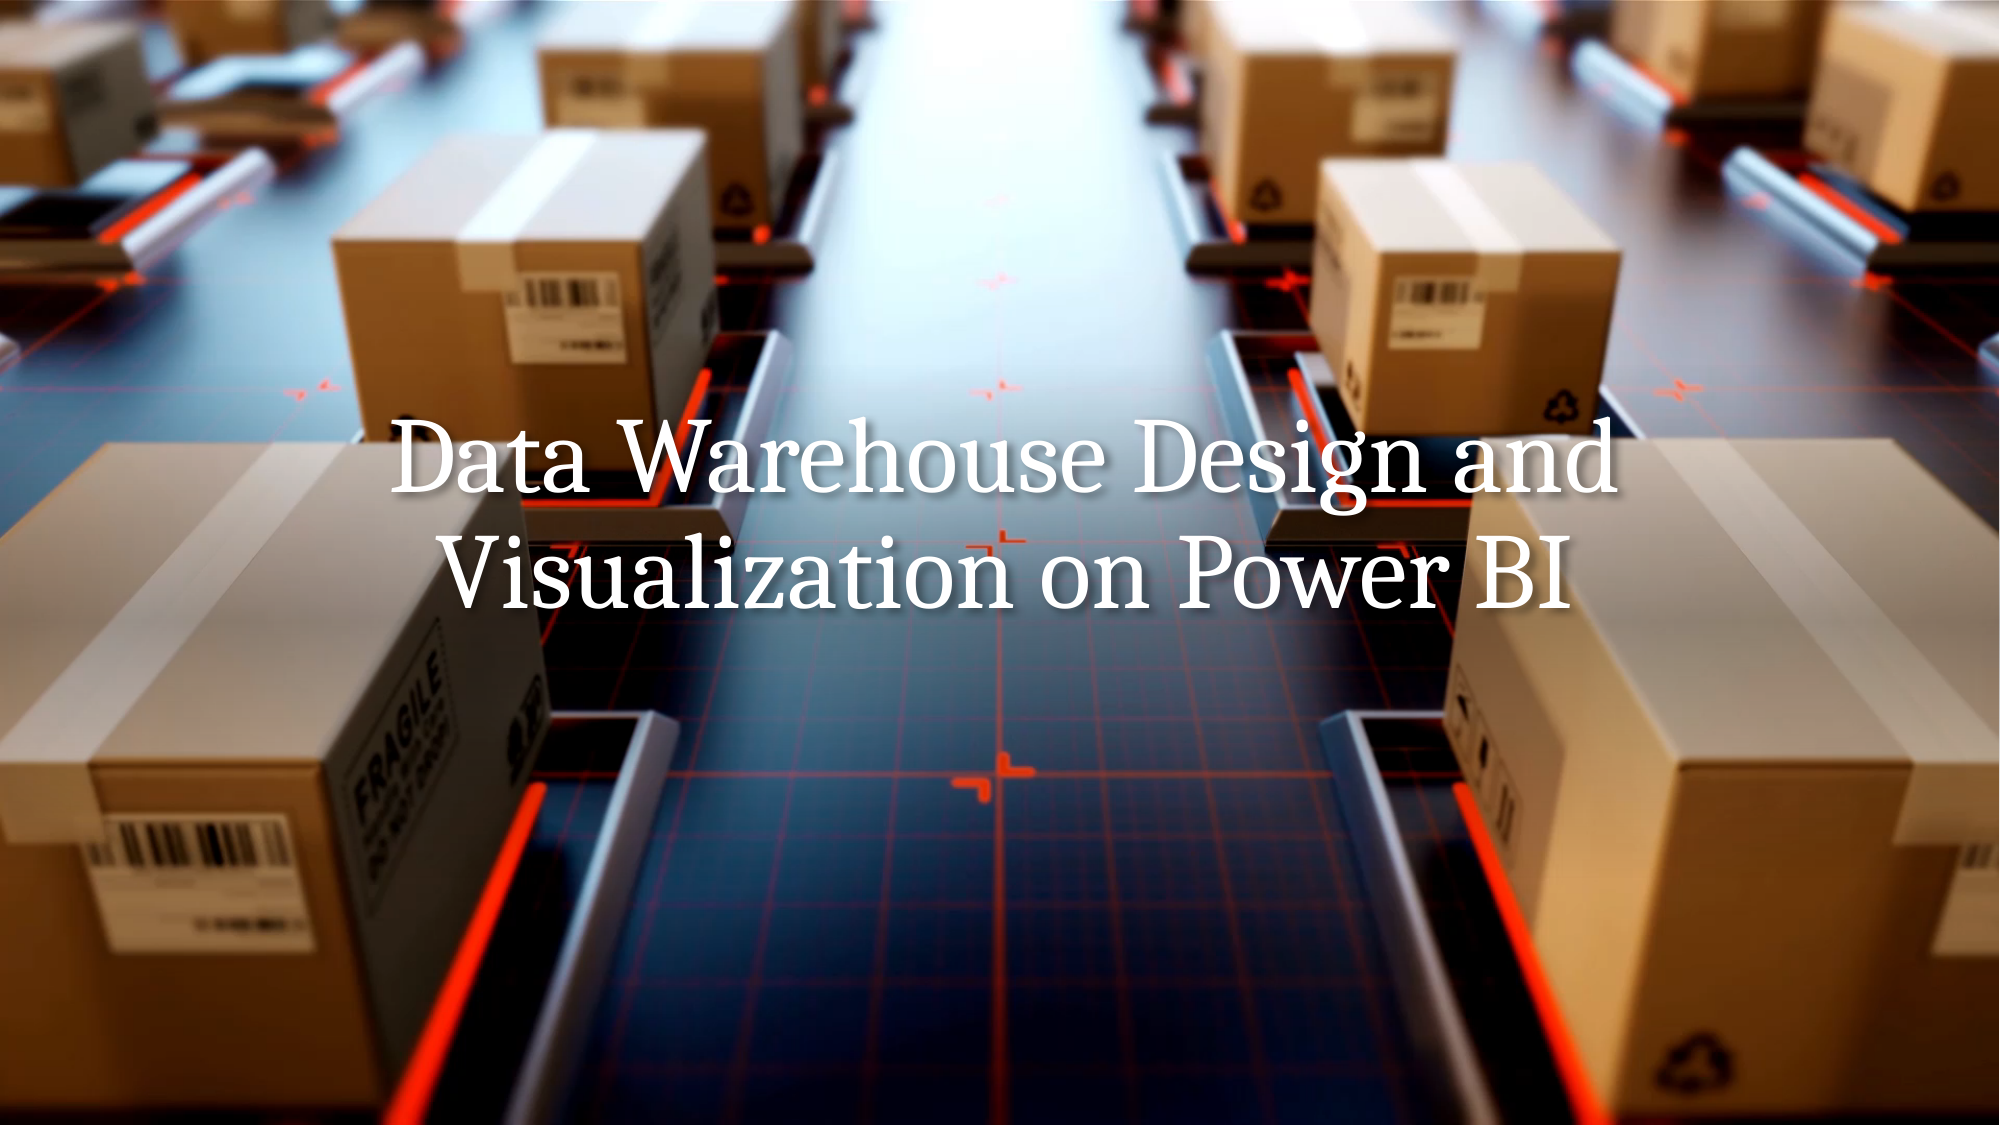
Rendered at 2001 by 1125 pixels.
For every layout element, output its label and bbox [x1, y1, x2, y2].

text_box [0, 0, 2000, 1125]
